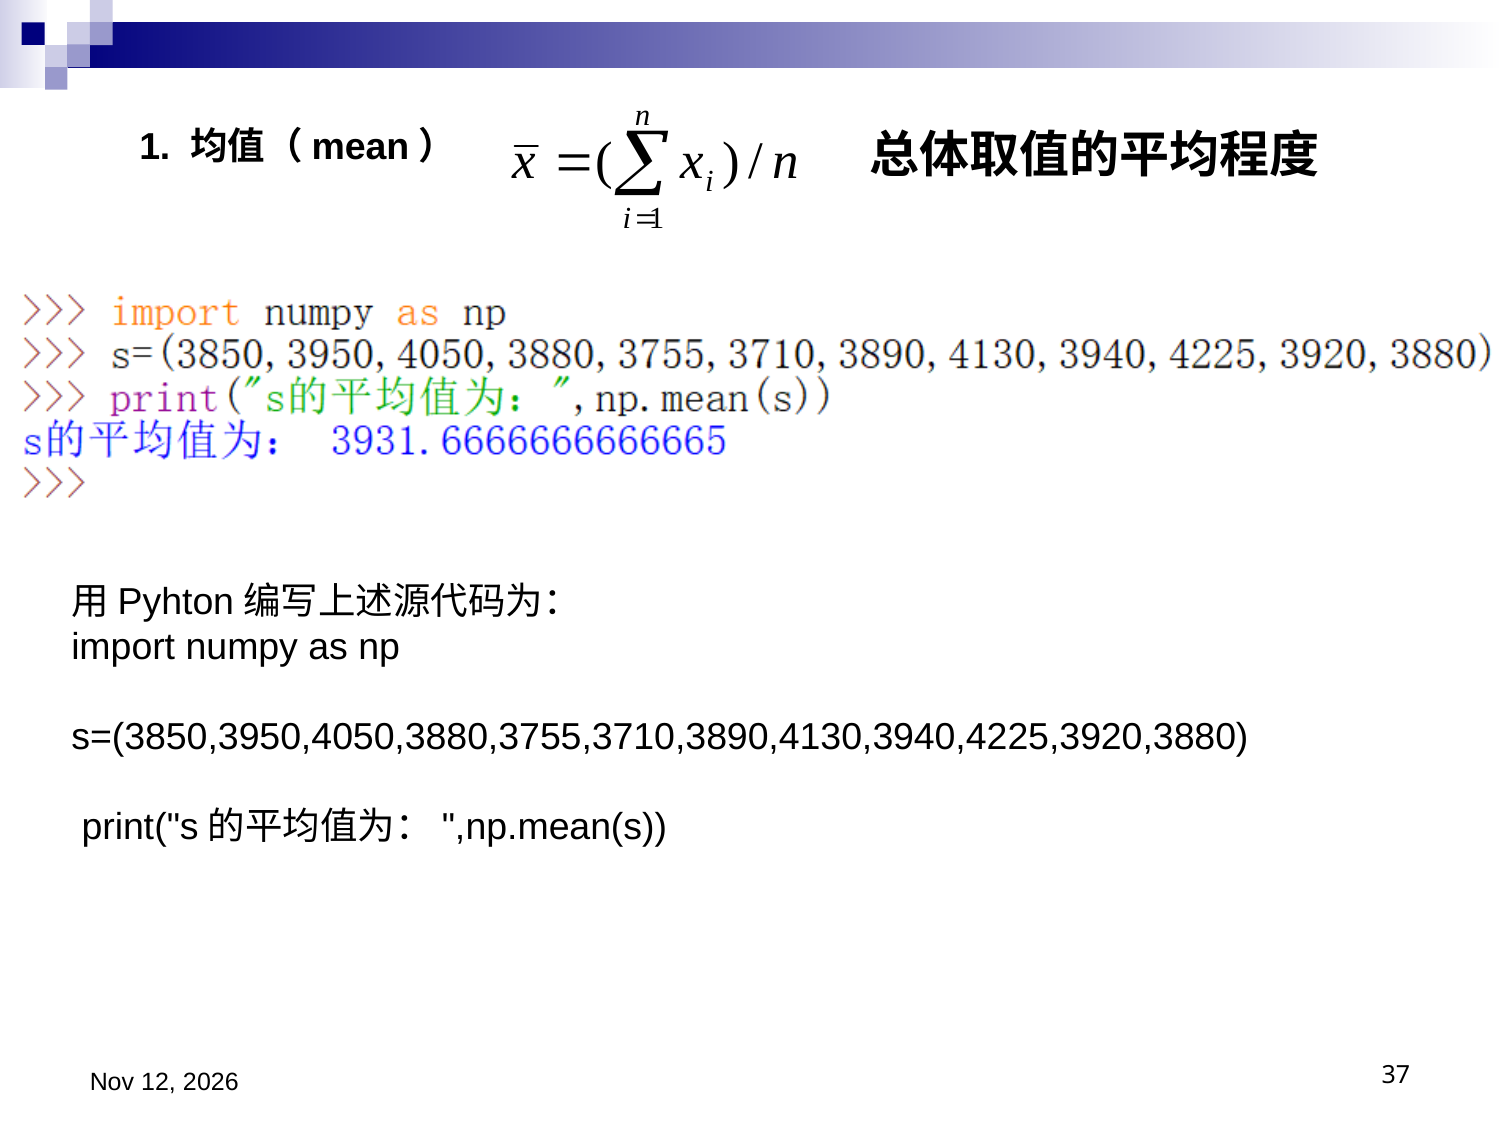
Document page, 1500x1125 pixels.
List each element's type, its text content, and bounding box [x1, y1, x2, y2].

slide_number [74, 1024, 426, 1103]
picture [17, 290, 1498, 508]
text_box 1. 均值（mean） [124, 114, 502, 174]
text_box 用Pyhton编写上述源代码为： import numpy as np s=(3850,3950,4050,3880,3755,3710,3890,4130,3940,4225,3920,3880) print("s的平均值为：",np.mean(s)) [56, 569, 1367, 854]
text_box 总体取值的平均程度 [854, 114, 1335, 190]
picture [502, 90, 807, 240]
slide_number 37 [1074, 1024, 1426, 1101]
